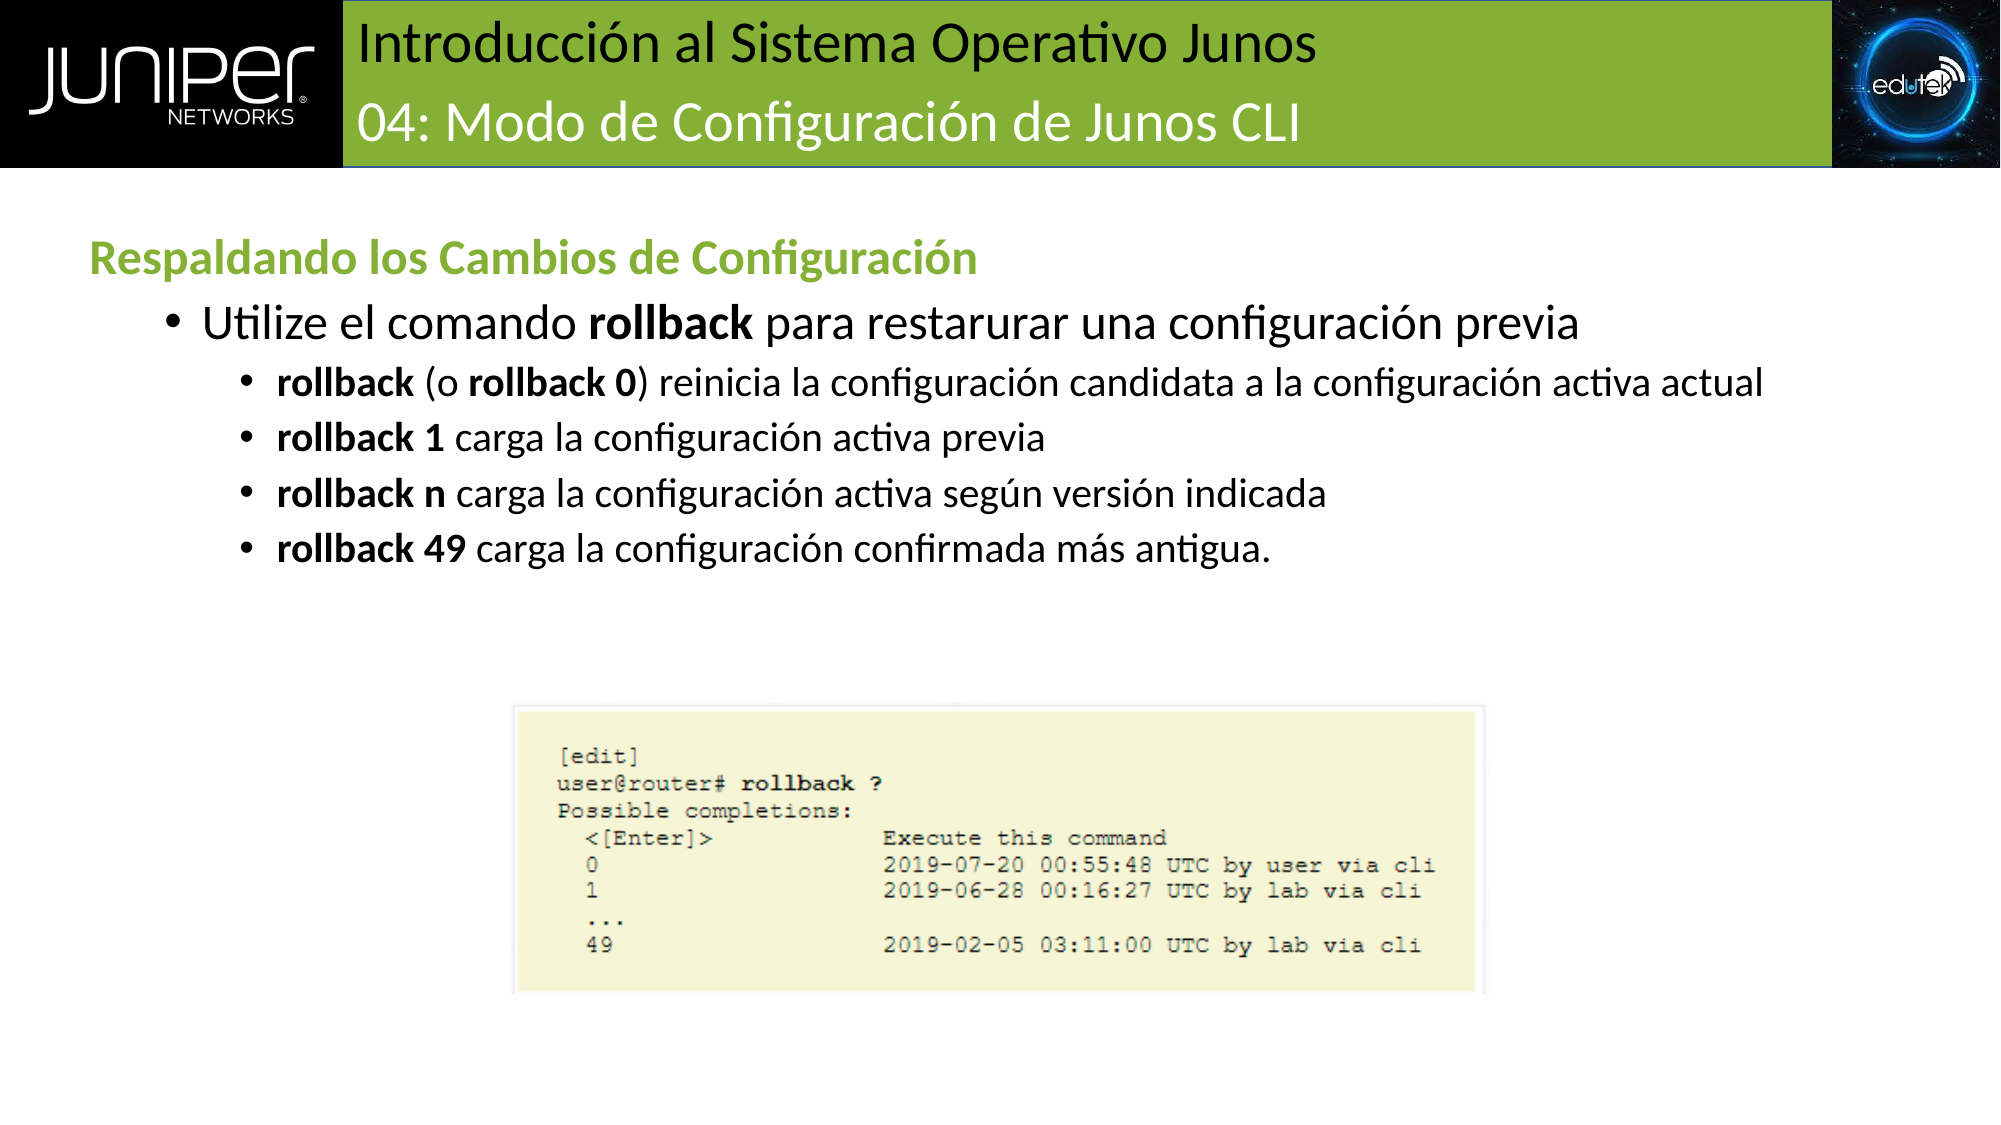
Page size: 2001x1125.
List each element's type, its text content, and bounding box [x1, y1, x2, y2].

list Respaldando los Cambios de Configuración Utilize el comando rollback para restarurar una configuración previa rollback (o rollback 0) reinicia la configuración candidata a la configuración activa actual rollback 1 carga la configuración activa previa rollback n carga la configuración activa según versión indicada rollback 49 carga la configuración confirmada más antigua. [74, 224, 1926, 938]
picture [1832, 84, 2000, 168]
list 04: Modo de Configuración de Junos CLI [342, 83, 1606, 168]
title Introducción al Sistema Operativo Junos [342, 3, 2000, 84]
picture [510, 702, 1490, 995]
picture [0, 0, 343, 168]
